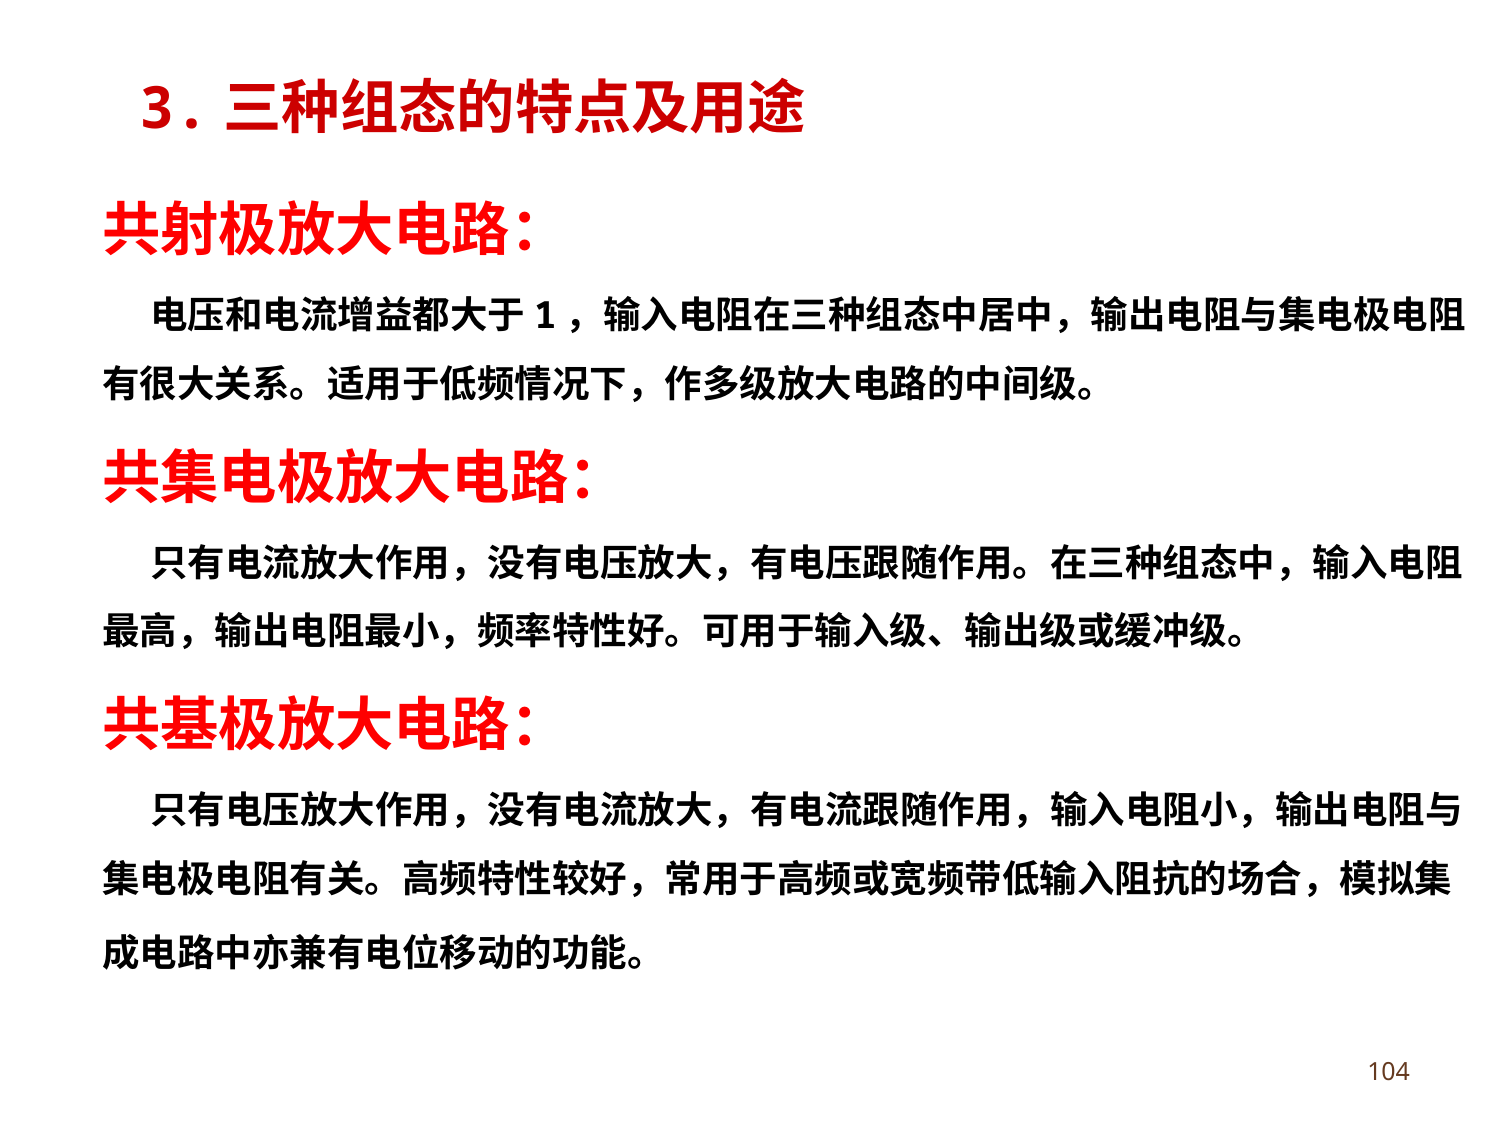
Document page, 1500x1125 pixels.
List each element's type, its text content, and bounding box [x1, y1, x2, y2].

text_box 3.三种组态的特点及用途 [124, 62, 963, 148]
text_box 共射极放大电路： 电压和电流增益都大于1，输入电阻在三种组态中居中，输出电阻与集电极电阻有很大关系。适用于低频情况下，作多级放大电路的中间级。 共集电极放大电路： 只有电流放大作用，没有电压放大，有电压跟随作用。在三种组态中，输入电阻最高，输出电阻最小，频率特性好。可用于输入级、输出级或缓冲级。 共基极放大电路： 只有电压放大作用，没有电流放大，有电流跟随作用，输入电阻小，输出电阻与集电极电阻有关。高频特性较好，常用于高频或宽频带低输入阻抗的场合，模拟集成电路中亦兼有电位移动的功能。 [87, 149, 1500, 982]
slide_number 104 [1074, 1042, 1425, 1103]
